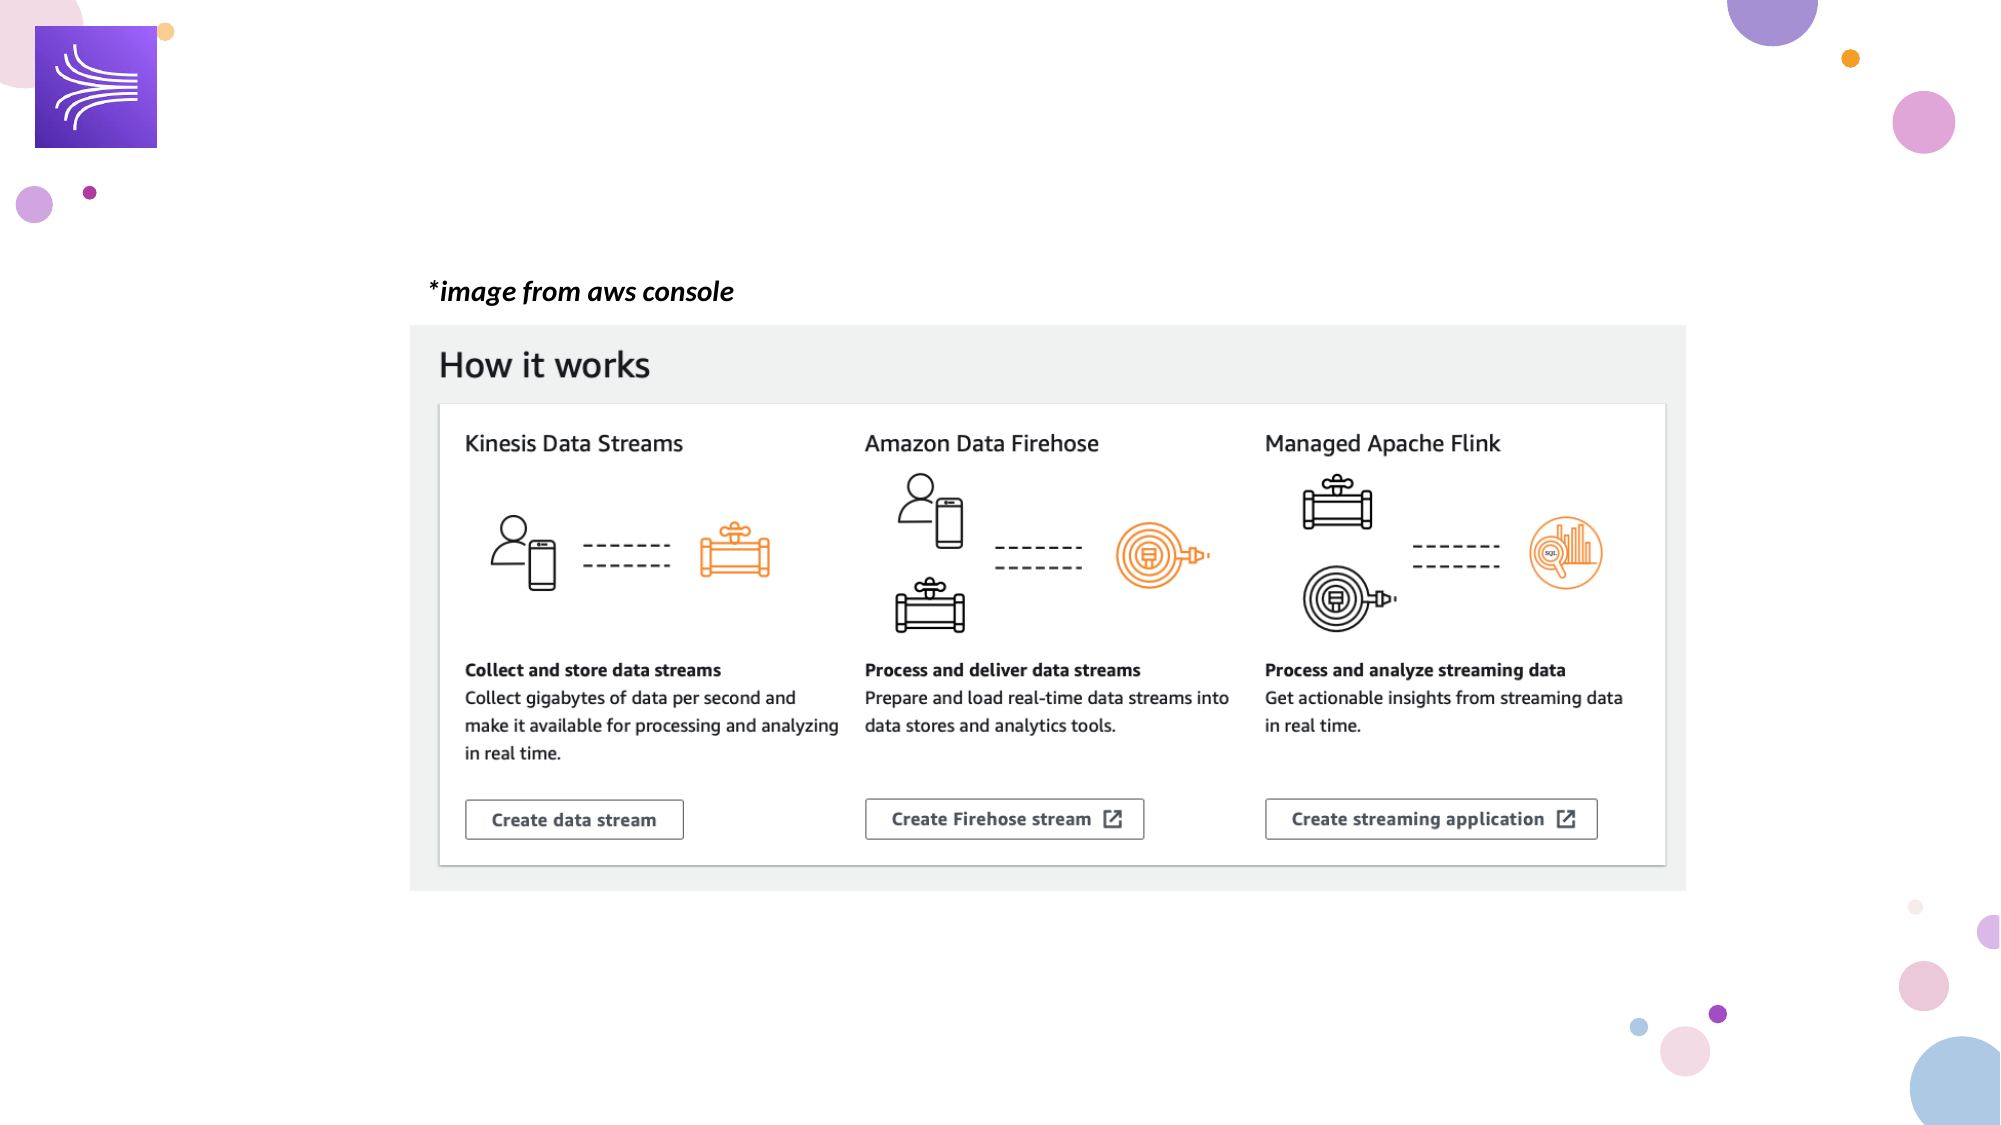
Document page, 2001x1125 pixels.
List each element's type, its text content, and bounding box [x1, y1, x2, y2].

text_box *image from aws console [411, 264, 750, 315]
picture [35, 26, 157, 148]
picture [409, 325, 1686, 891]
